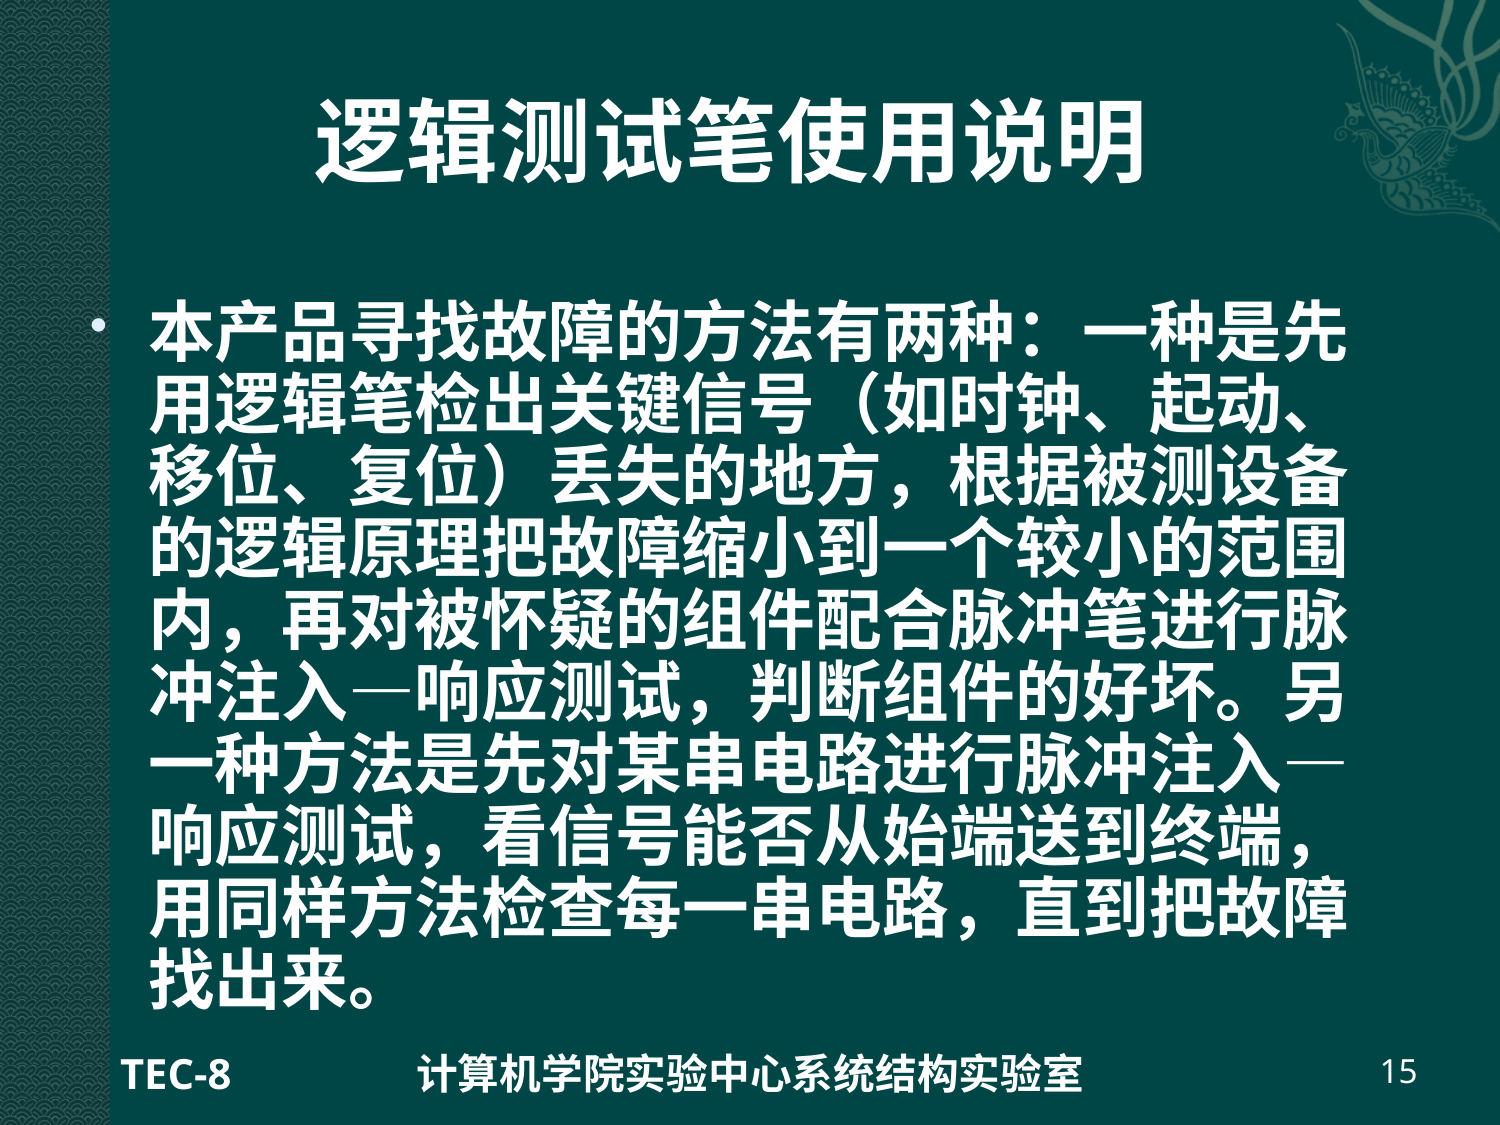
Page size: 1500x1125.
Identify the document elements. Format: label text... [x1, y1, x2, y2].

title 逻辑测试笔使用说明 [112, 45, 1351, 233]
list 本产品寻找故障的方法有两种：一种是先用逻辑笔检出关键信号（如时钟、起动、移位、复位）丢失的地方，根据被测设备的逻辑原理把故障缩小到一个较小的范围内，再对被怀疑的组件配合脉冲笔进行脉冲注入—响应测试，判断组件的好坏。另一种方法是先对某串电路进行脉冲注入—响应测试，看信号能否从始端送到终端，用同样方法检查每一串电路，直到把故障找出来。 [76, 290, 1377, 1037]
picture [0, 0, 110, 1125]
footer 计算机学院实验中心系统结构实验室 [76, 1042, 1424, 1103]
